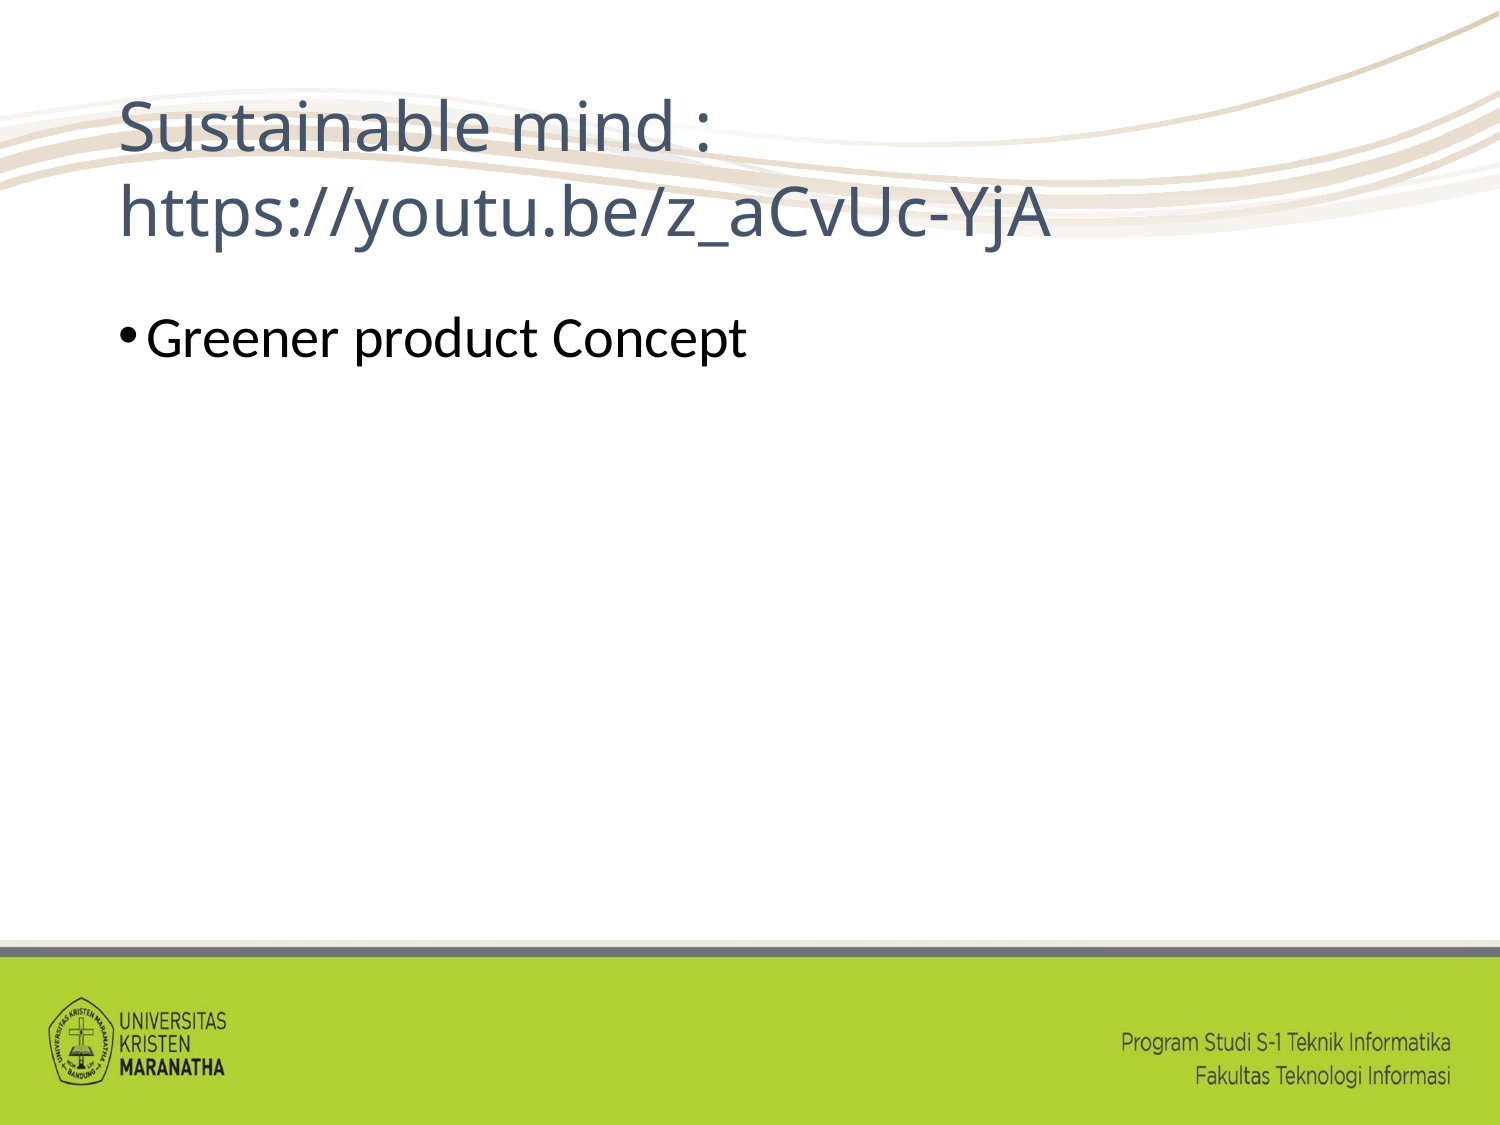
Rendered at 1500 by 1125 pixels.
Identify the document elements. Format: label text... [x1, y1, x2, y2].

picture [0, 940, 1500, 1125]
title Sustainable mind : https://youtu.be/z_aCvUc-YjA [103, 59, 1397, 278]
list Greener product Concept [103, 299, 1397, 1014]
